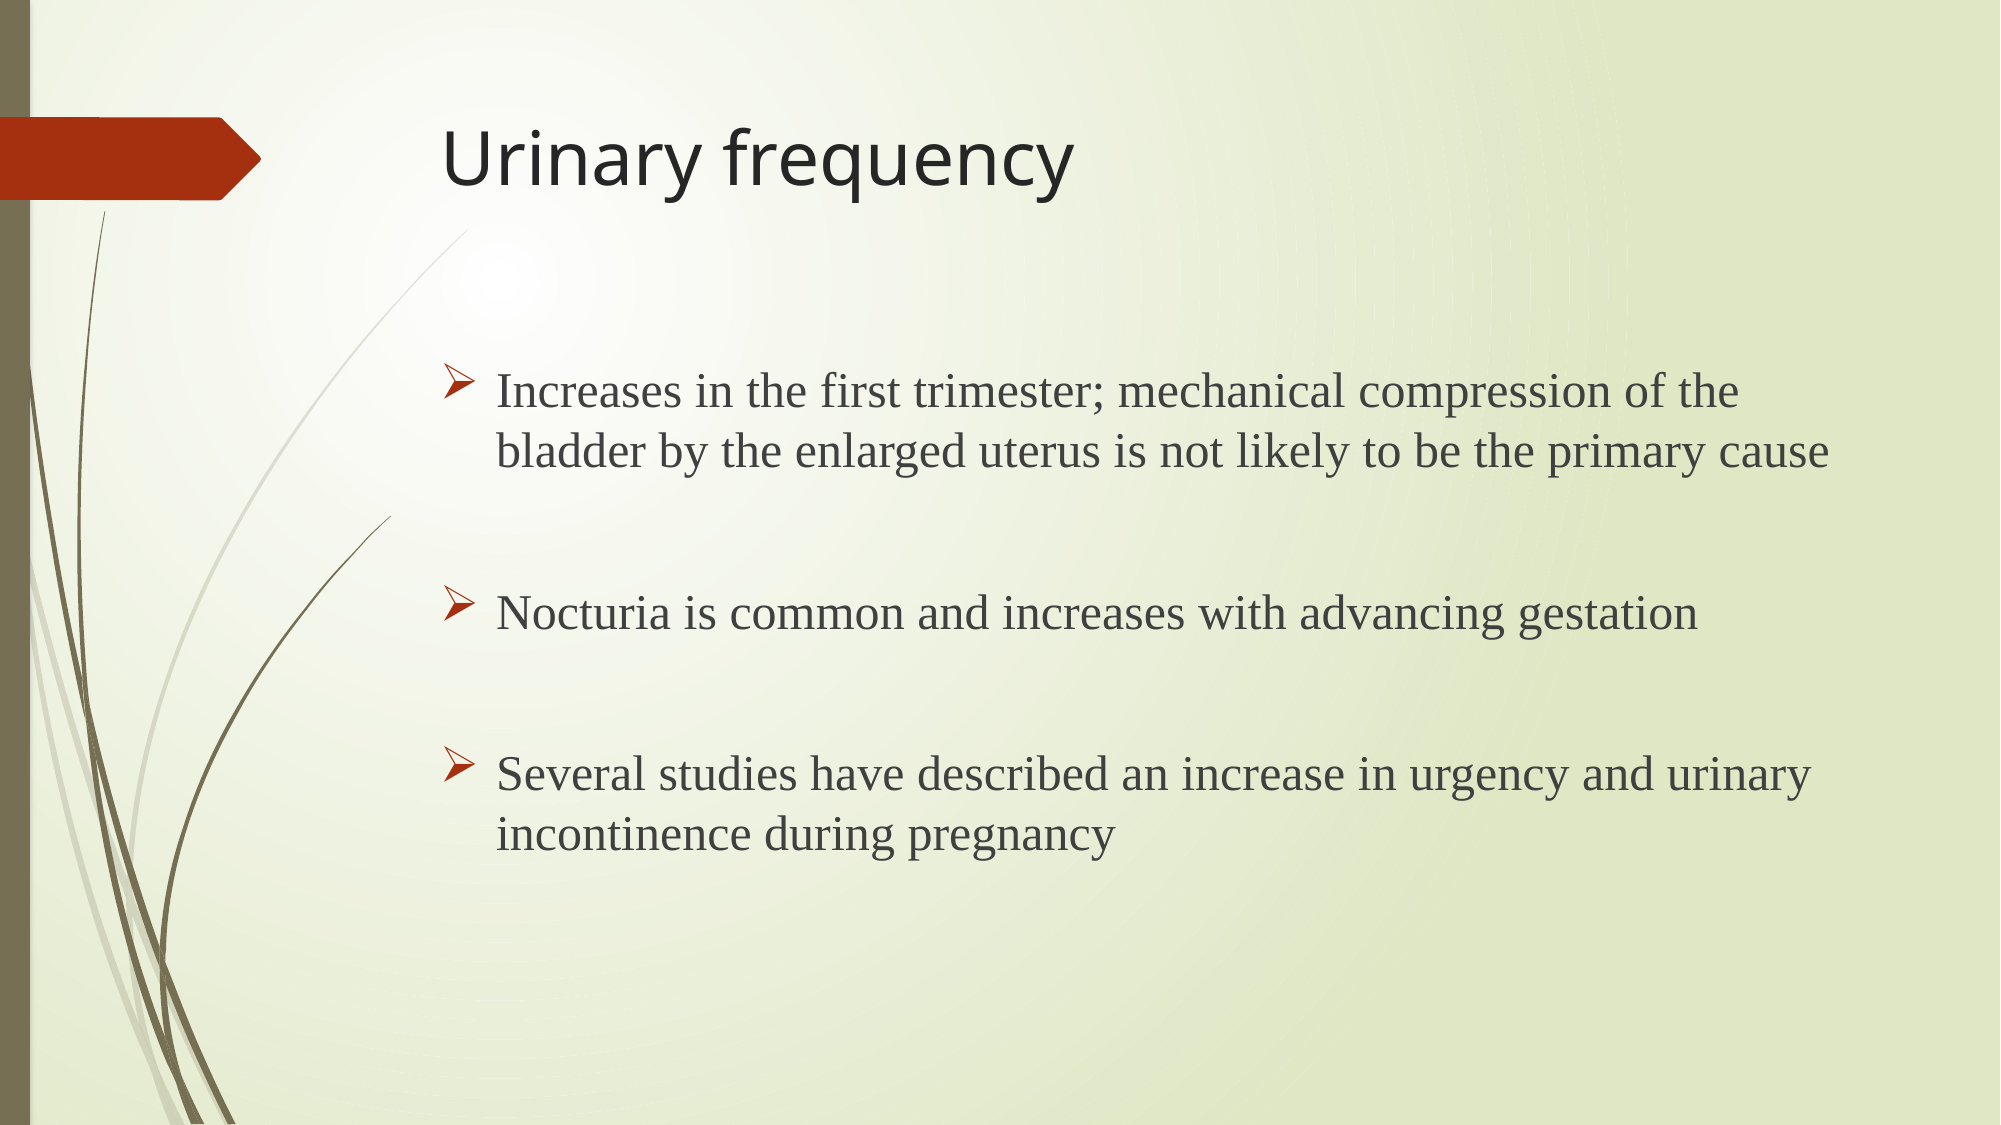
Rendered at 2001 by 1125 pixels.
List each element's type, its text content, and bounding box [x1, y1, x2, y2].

title Urinary frequency [425, 102, 1888, 313]
list Increases in the first trimester; mechanical compression of the bladder by the enlarged uterus is not likely to be the primary cause Nocturia is common and increases with advancing gestation Several studies have described an increase in urgency and urinary incontinence during pregnancy [424, 350, 1888, 970]
